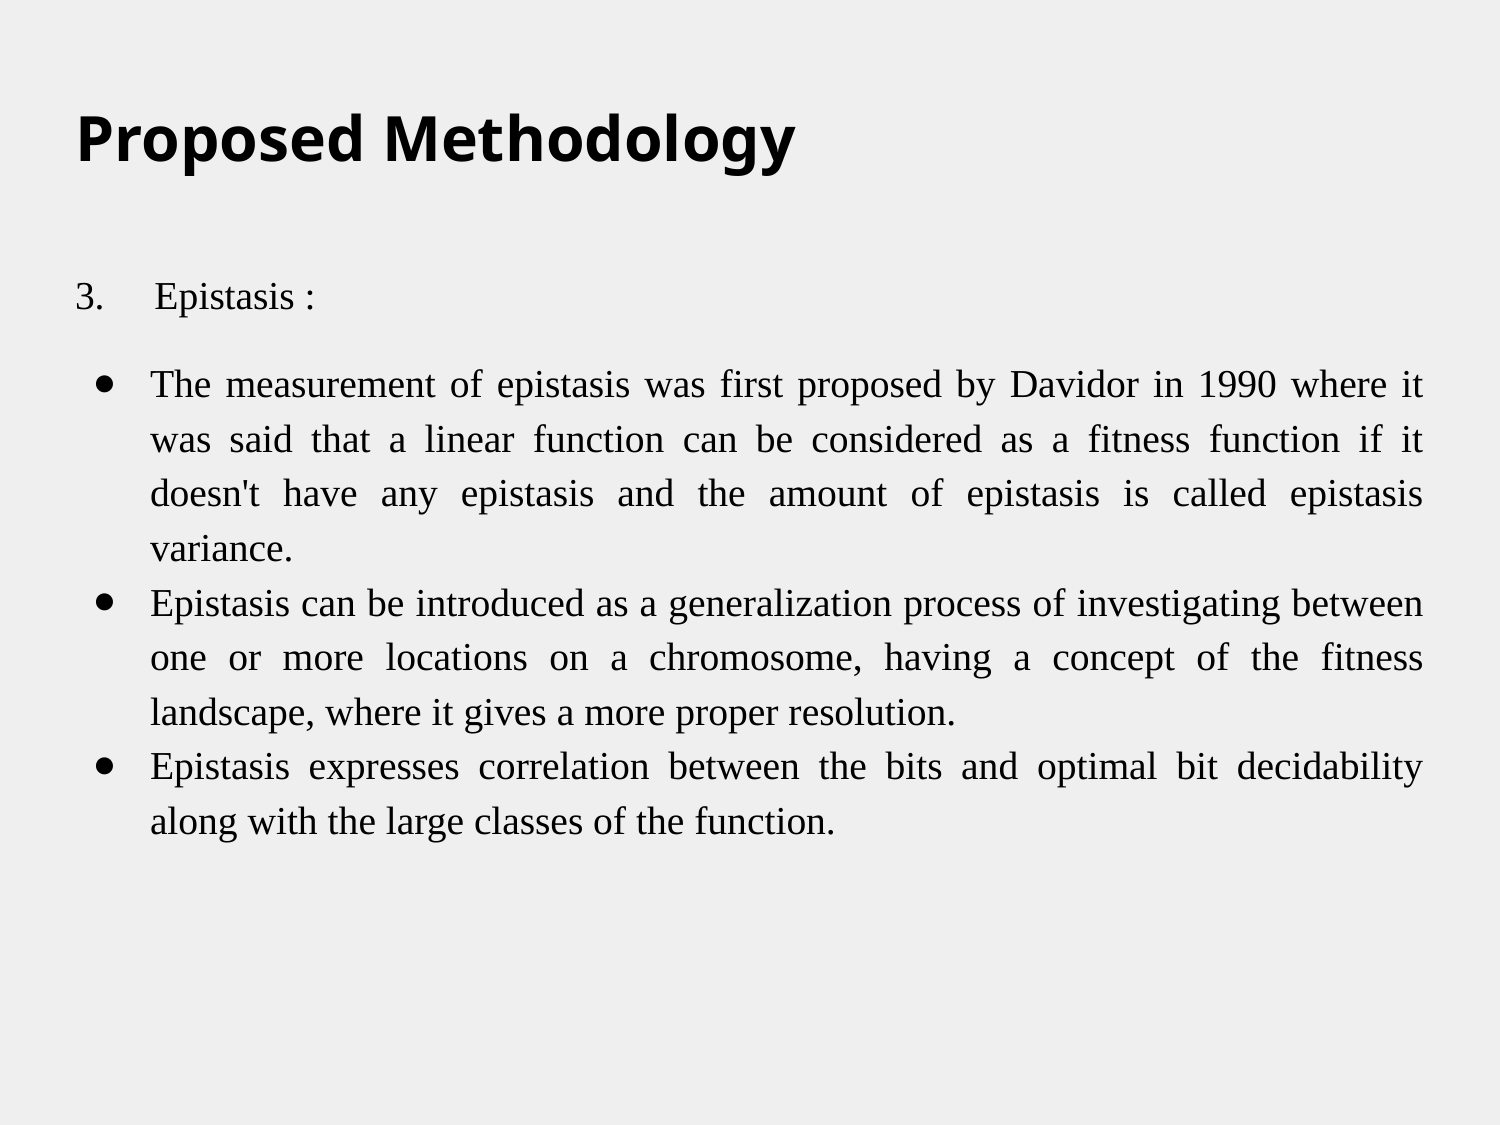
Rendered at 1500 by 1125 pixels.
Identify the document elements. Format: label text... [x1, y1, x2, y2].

list 3. Epistasis : The measurement of epistasis was first proposed by Davidor in 1990 where it was said that a linear function can be considered as a fitness function if it doesn't have any epistasis and the amount of epistasis is called epistasis variance. Epistasis can be introduced as a generalization process of investigating between one or more locations on a chromosome, having a concept of the fitness landscape, where it gives a more proper resolution. Epistasis expresses correlation between the bits and optimal bit decidability along with the large classes of the function. [75, 263, 1425, 916]
title Proposed Methodology [75, 47, 1425, 235]
